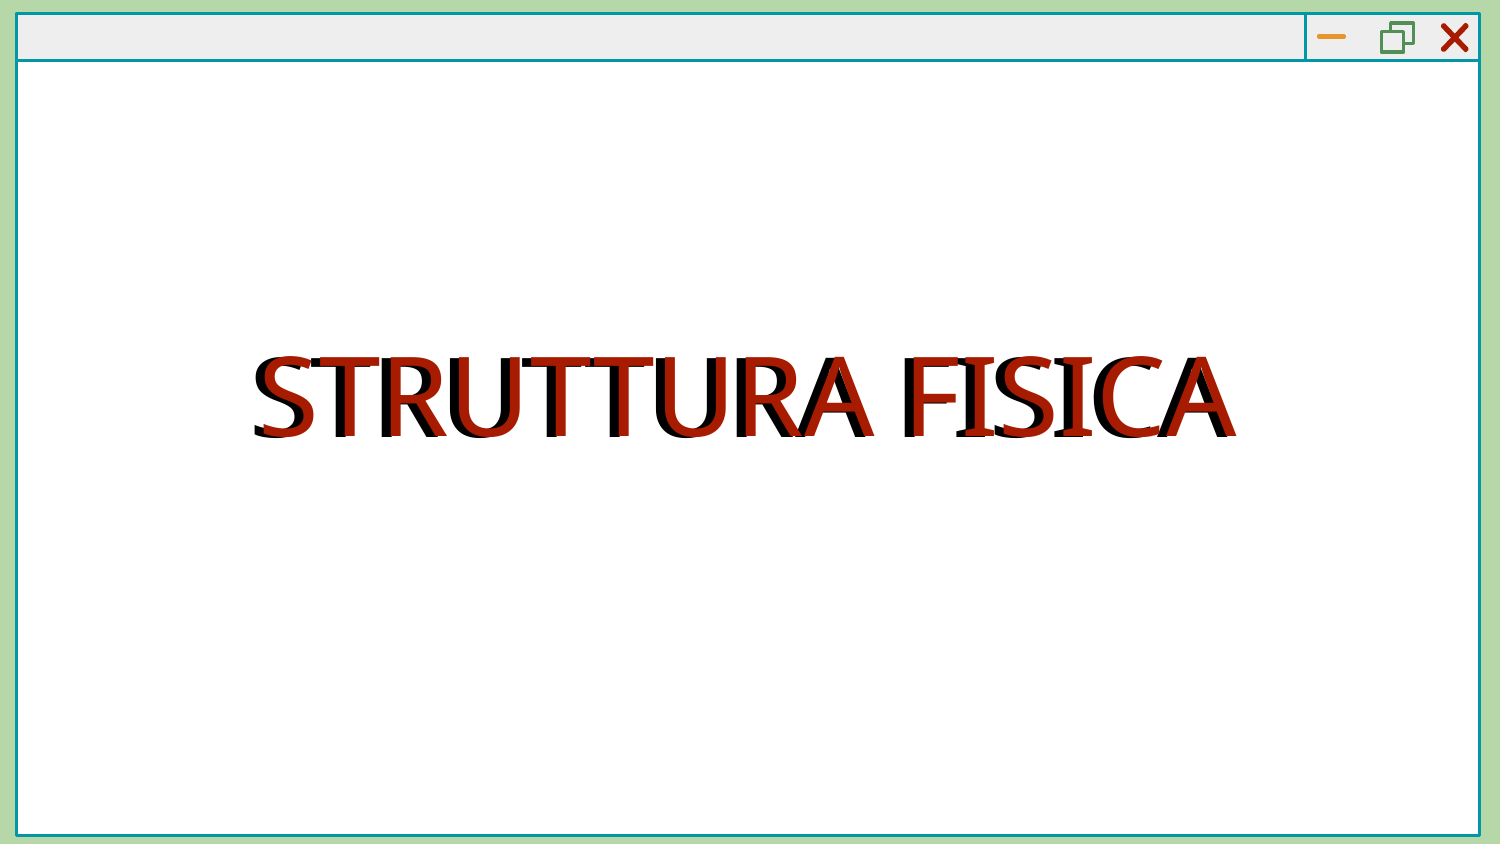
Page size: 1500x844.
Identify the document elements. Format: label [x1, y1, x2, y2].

text_box [16, 12, 1480, 836]
